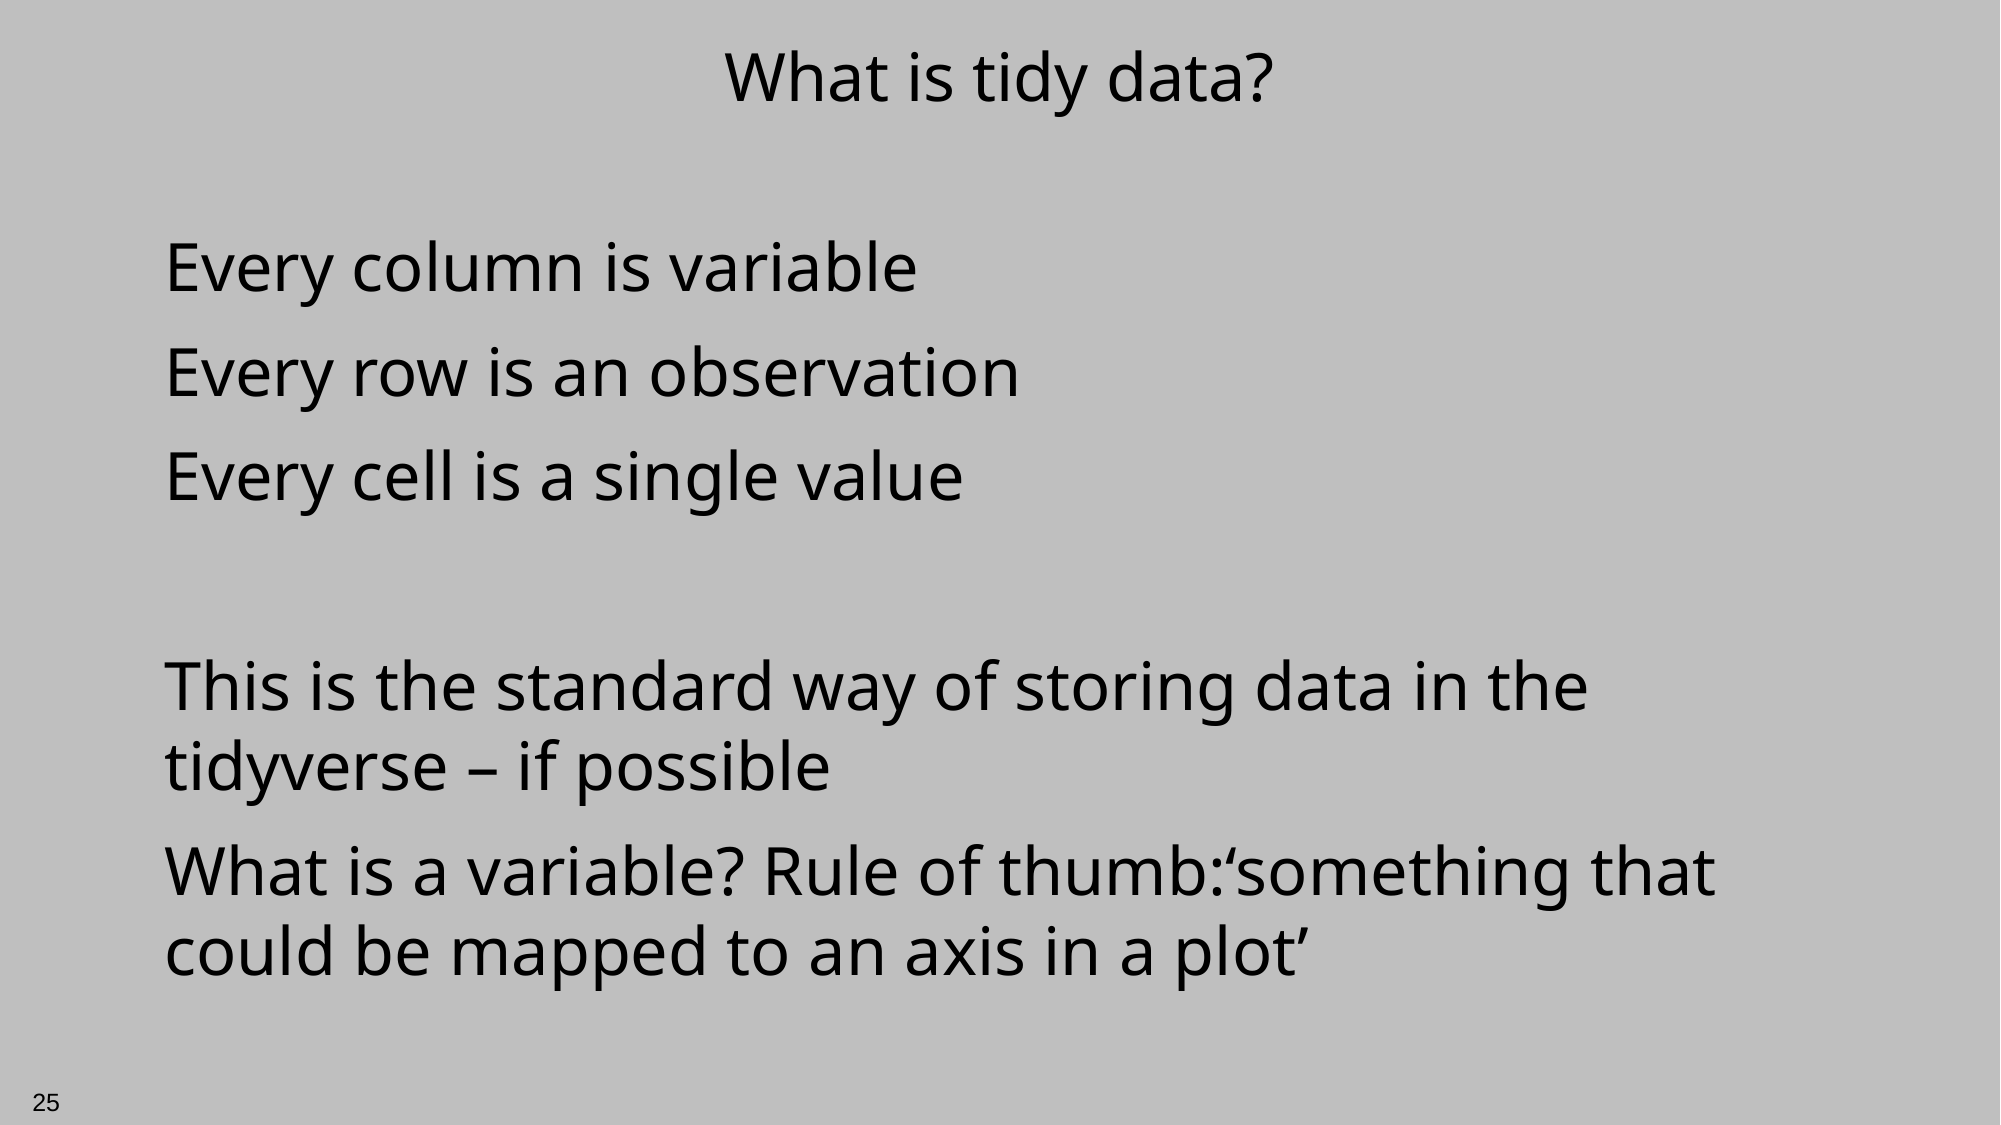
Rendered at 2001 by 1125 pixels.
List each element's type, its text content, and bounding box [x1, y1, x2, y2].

title What is tidy data? [150, 0, 1850, 150]
list Every column is variable Every row is an observation Every cell is a single value This is the standard way of storing data in the tidyverse – if possible What is a variable? Rule of thumb:‘something that could be mapped to an axis in a plot’ [129, 209, 1898, 1005]
